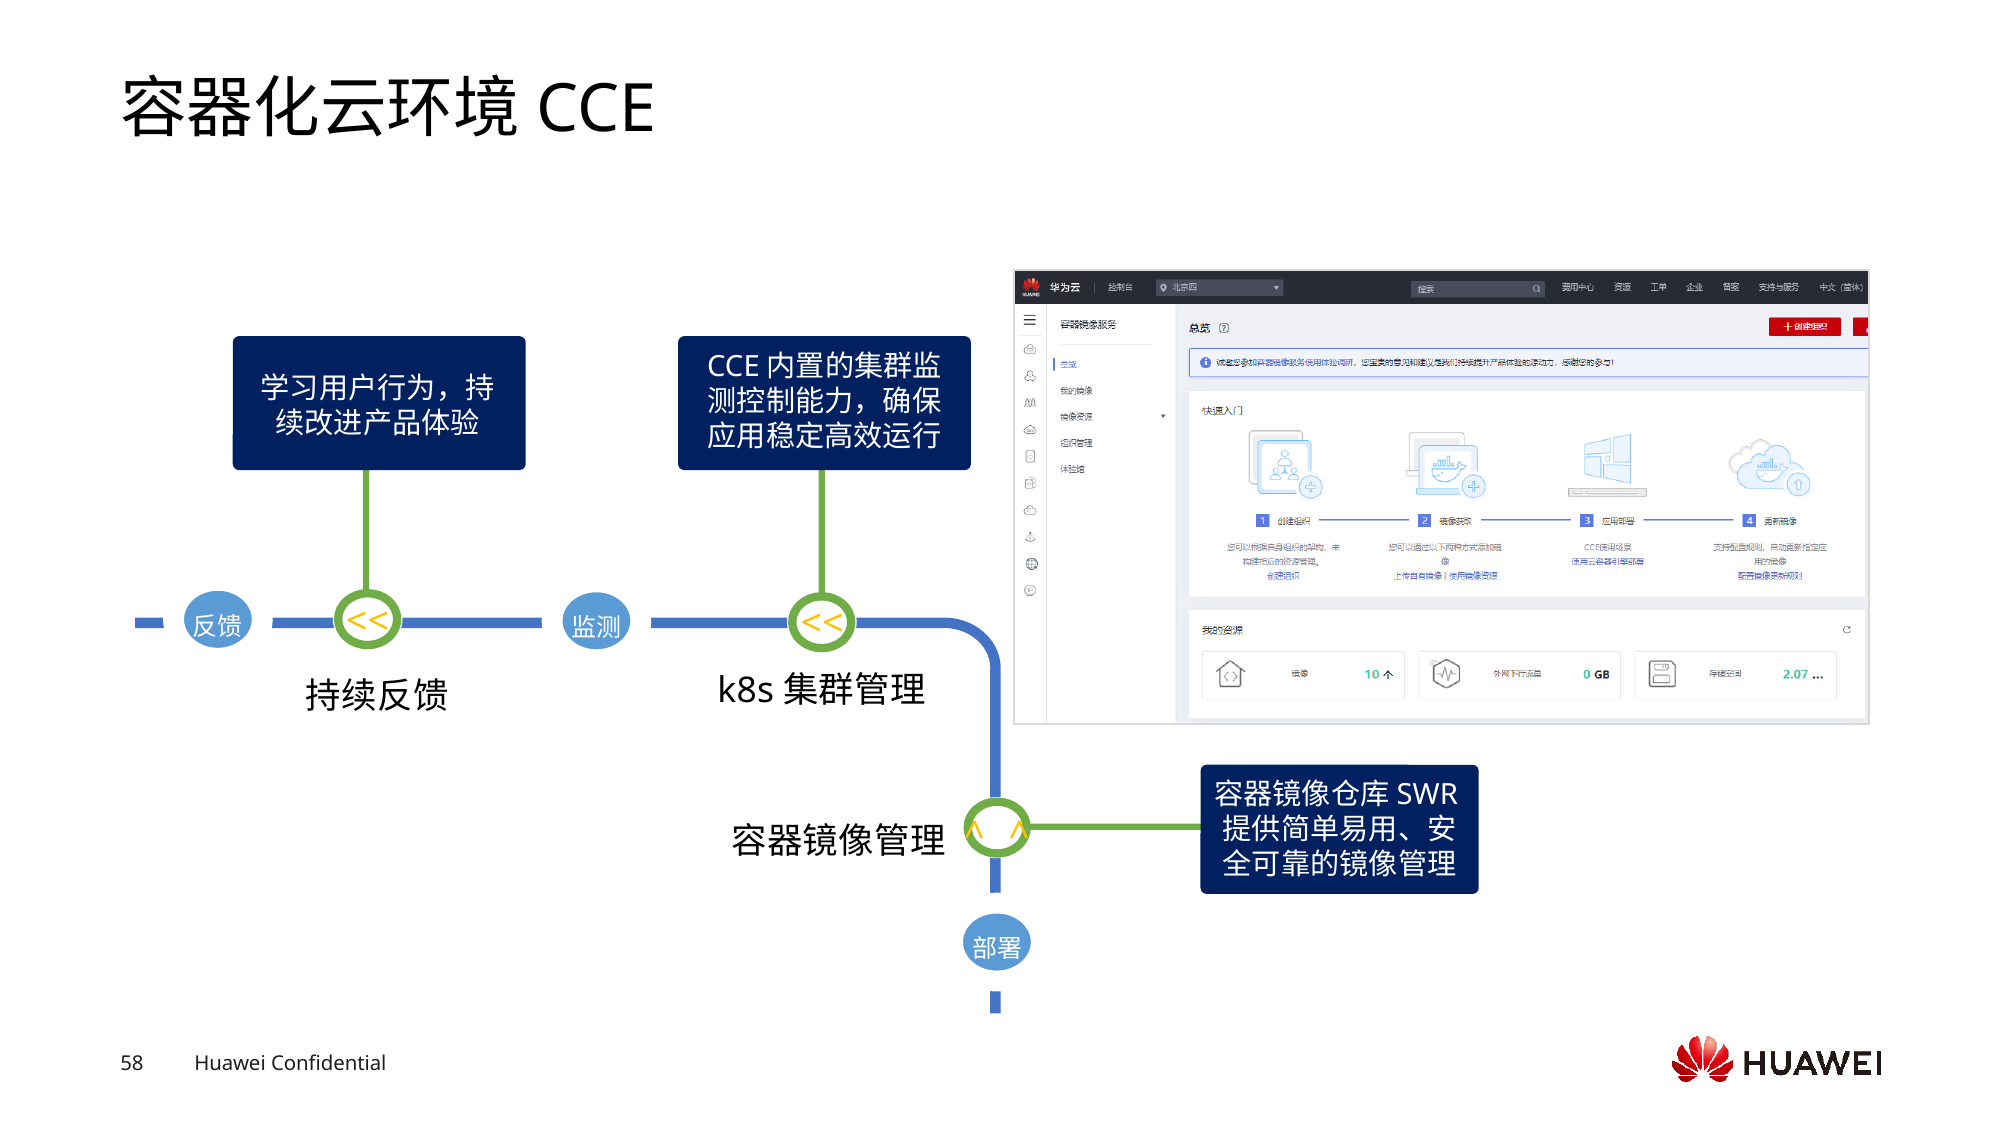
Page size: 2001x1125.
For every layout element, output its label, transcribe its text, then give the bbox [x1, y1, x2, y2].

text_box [135, 336, 1479, 1014]
picture [1015, 271, 1868, 723]
picture [1672, 1036, 1881, 1082]
title 容器化云环境CCE [120, 73, 1880, 154]
list 使用华为云提供的云容器引擎CCE确保应用的稳定高效运行和监测 [119, 171, 1881, 973]
